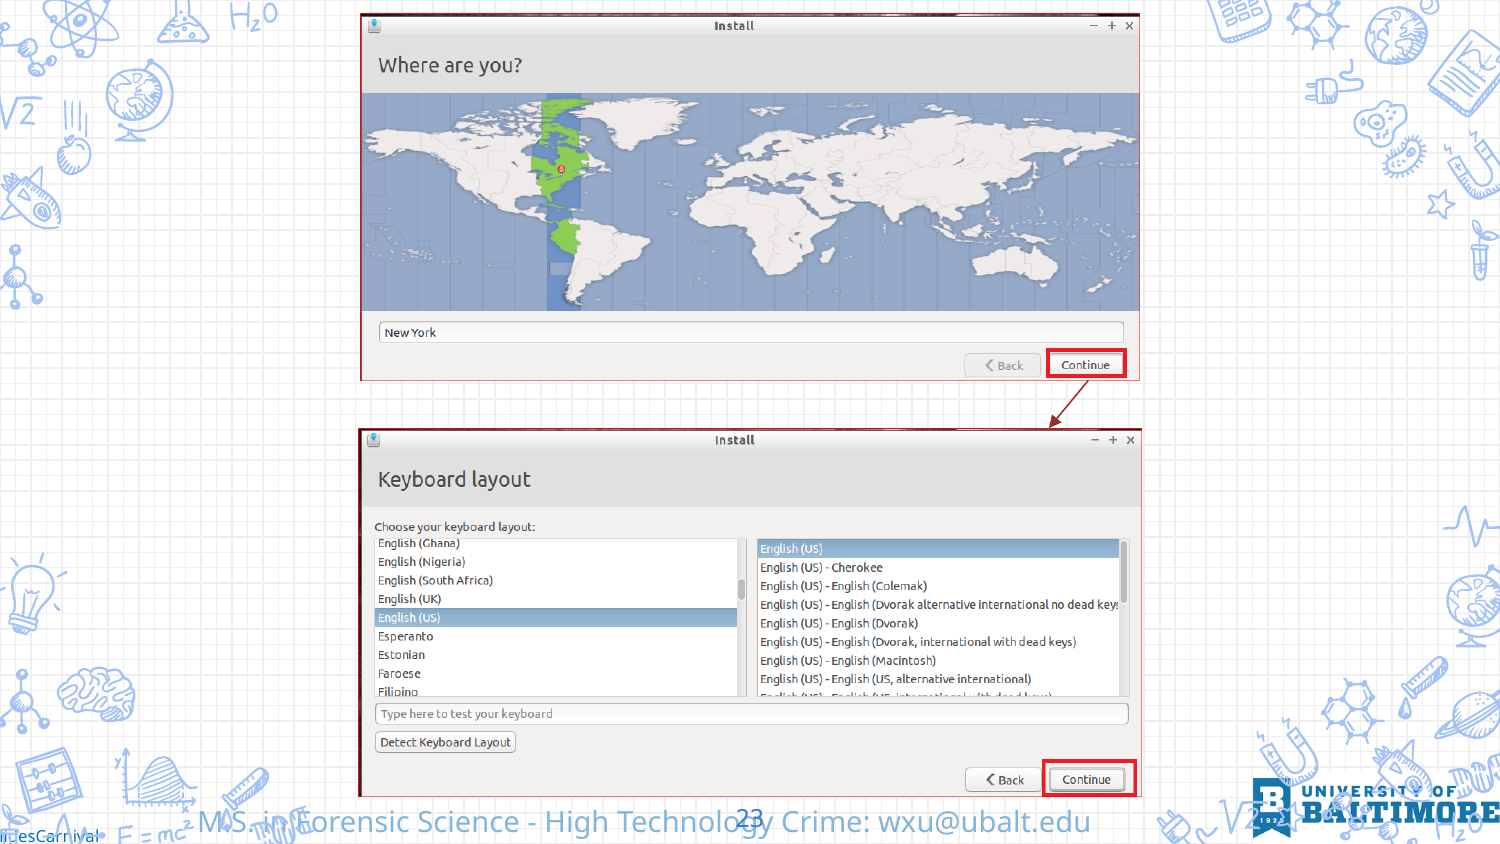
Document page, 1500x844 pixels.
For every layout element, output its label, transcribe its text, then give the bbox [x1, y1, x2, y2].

picture [359, 13, 1140, 381]
slide_number 23 [705, 805, 795, 844]
picture [1381, 771, 1421, 792]
picture [1375, 780, 1390, 791]
picture [1253, 771, 1500, 844]
picture [1481, 771, 1489, 788]
picture [1388, 823, 1396, 835]
picture [1405, 773, 1430, 800]
picture [1471, 771, 1479, 786]
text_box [1048, 380, 1089, 429]
picture [1479, 779, 1483, 790]
picture [1354, 819, 1361, 827]
picture [1342, 796, 1349, 806]
picture [1408, 786, 1417, 792]
picture [1283, 771, 1308, 783]
picture [358, 427, 1142, 797]
